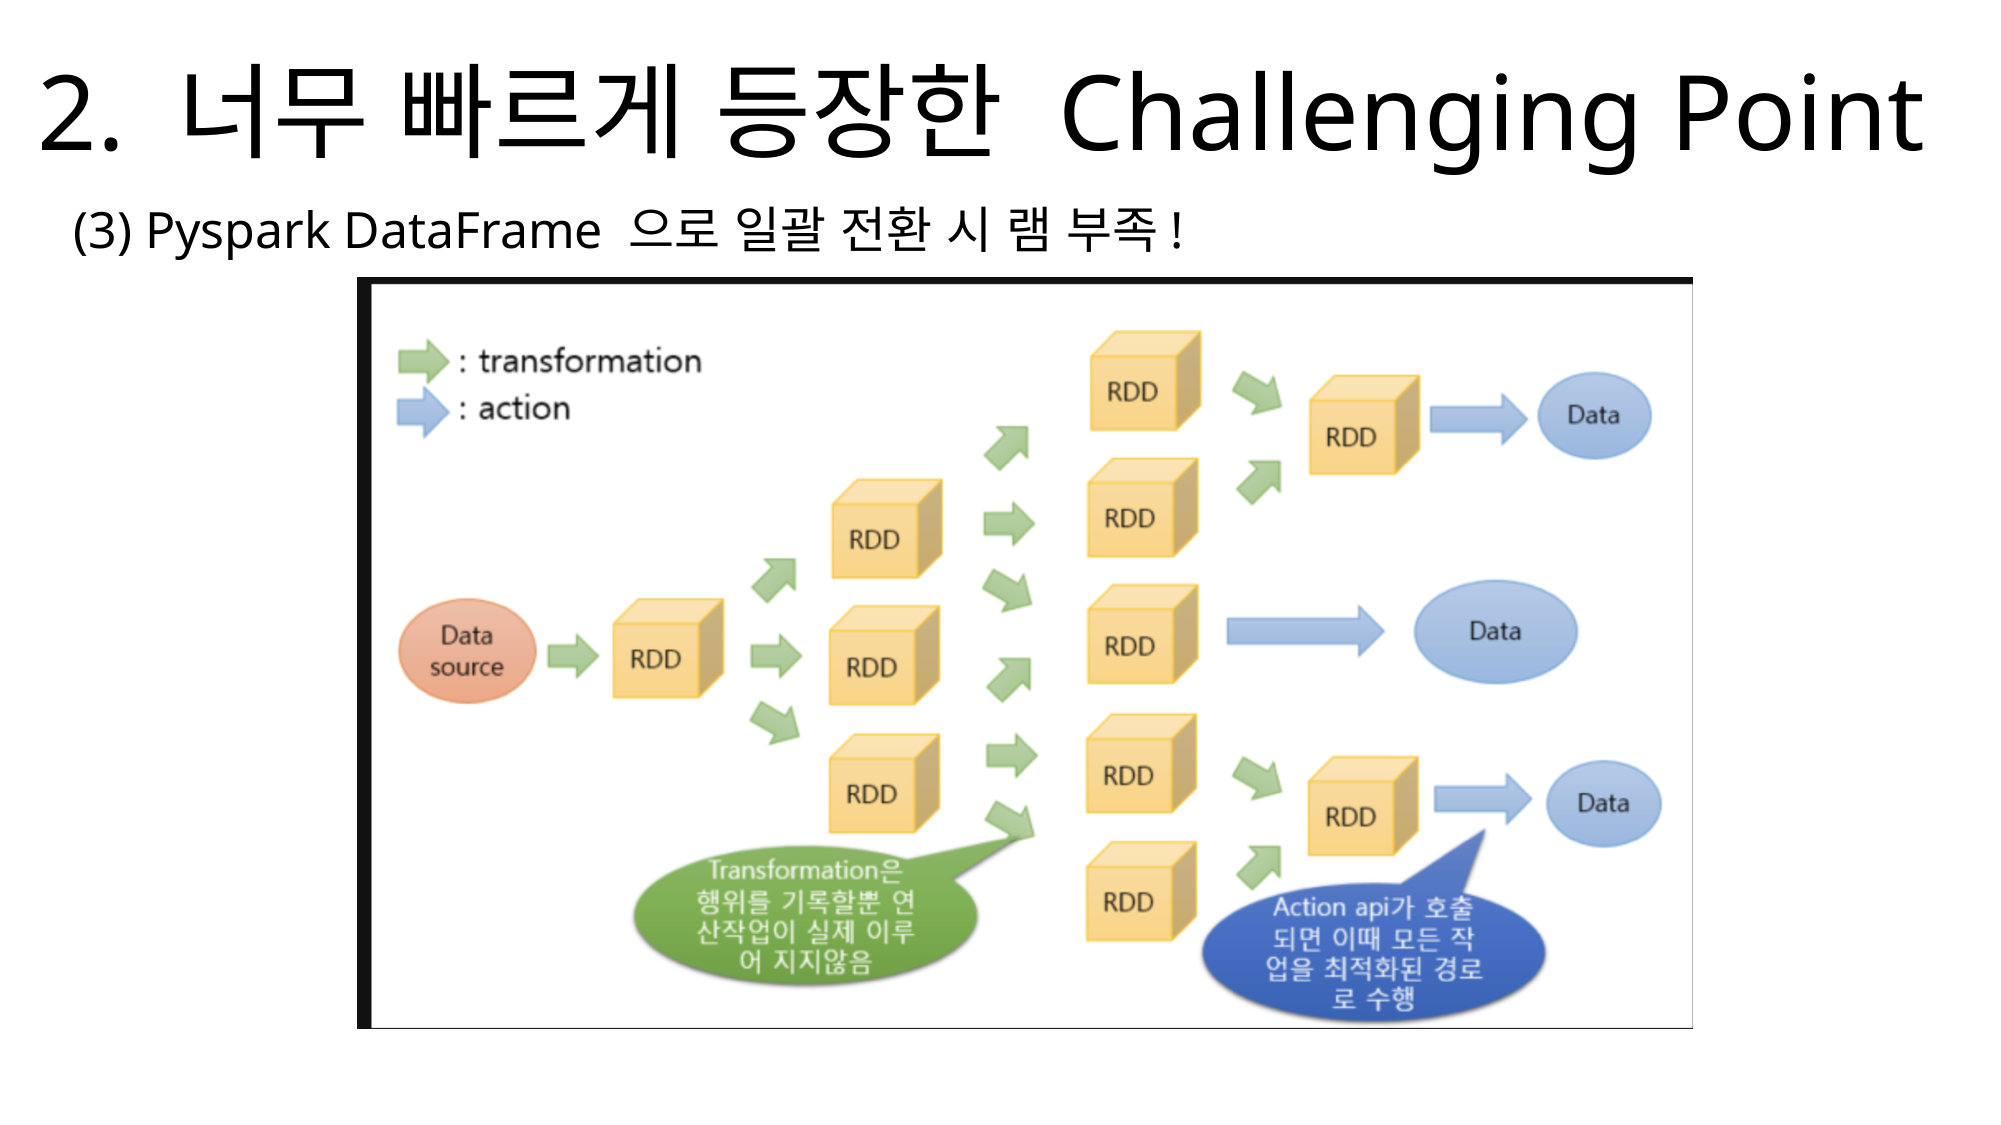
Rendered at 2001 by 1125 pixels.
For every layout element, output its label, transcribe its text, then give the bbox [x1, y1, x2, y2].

text_box (3) Pyspark DataFrame 으로 일괄 전환 시 램 부족! [58, 191, 1941, 266]
text_box 2. 너무 빠르게 등장한 Challenging Point [23, 38, 2000, 179]
picture [356, 277, 1693, 1029]
